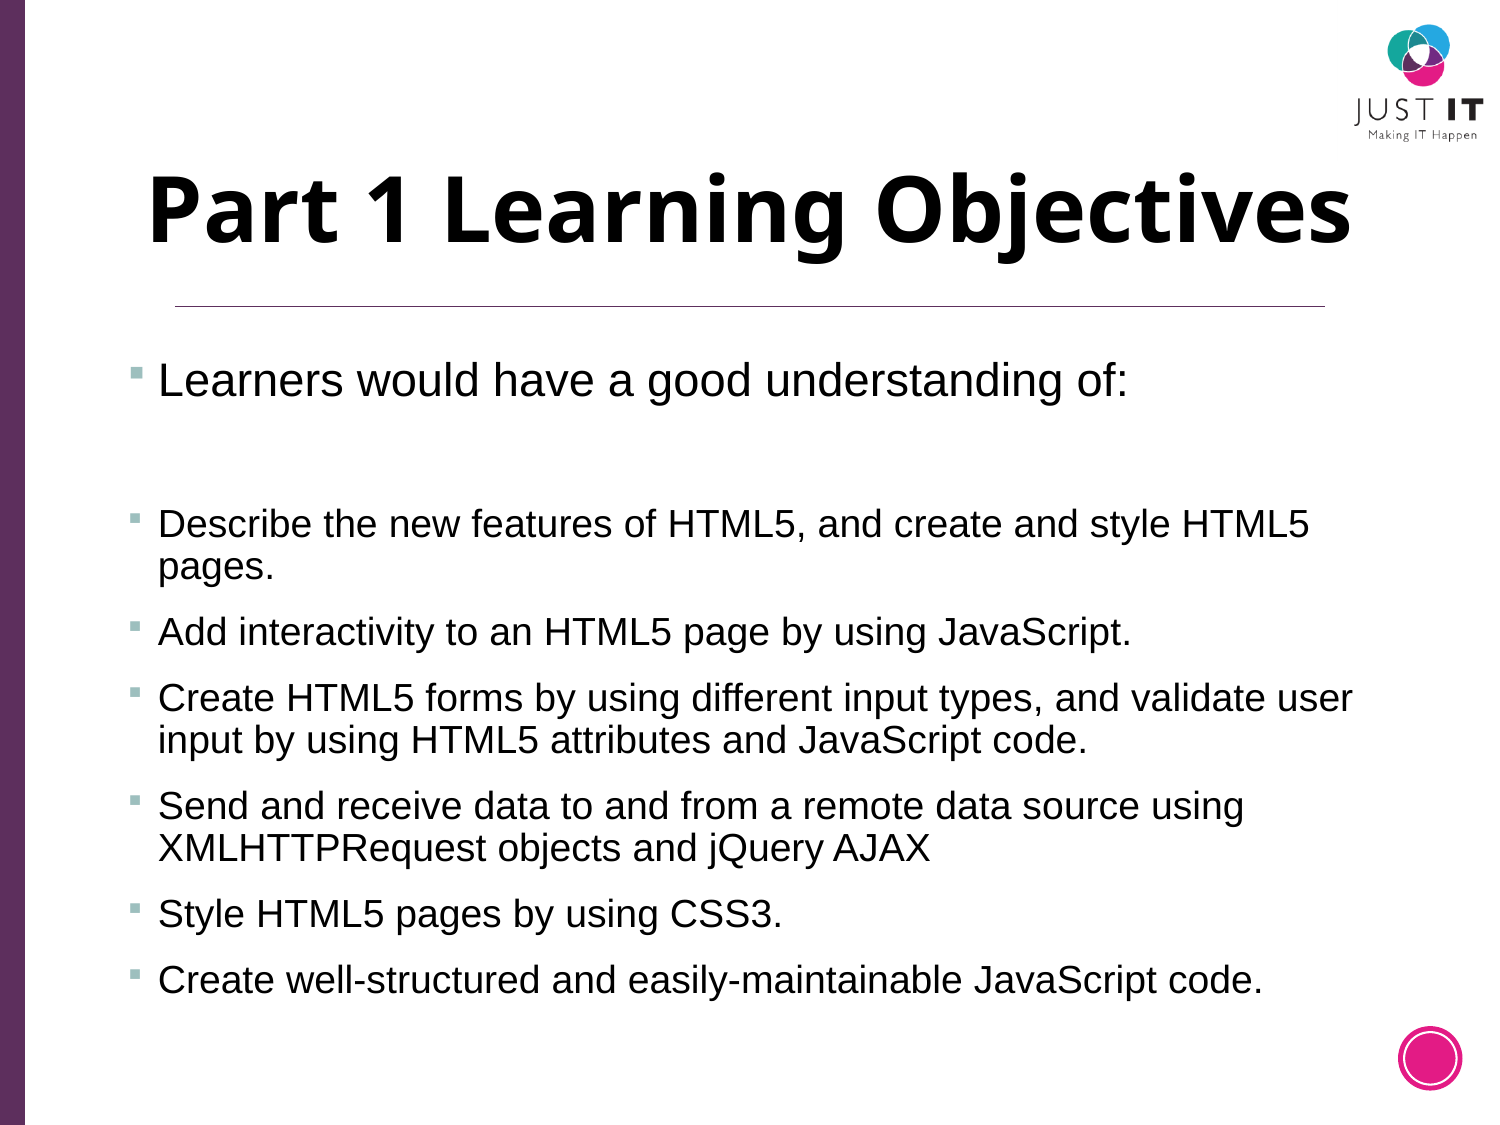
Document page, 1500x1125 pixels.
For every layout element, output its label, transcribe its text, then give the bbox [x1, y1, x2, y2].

picture [1337, 0, 1499, 161]
list Learners would have a good understanding of: Describe the new features of HTML5, and create and style HTML5 pages. Add interactivity to an HTML5 page by using JavaScript. Create HTML5 forms by using different input types, and validate user input by using HTML5 attributes and JavaScript code. Send and receive data to and from a remote data source using XMLHTTPRequest objects and jQuery AJAX Style HTML5 pages by using CSS3. Create well-structured and easily-maintainable JavaScript code. [112, 348, 1388, 1013]
title Part 1 Learning Objectives [75, 119, 1425, 307]
